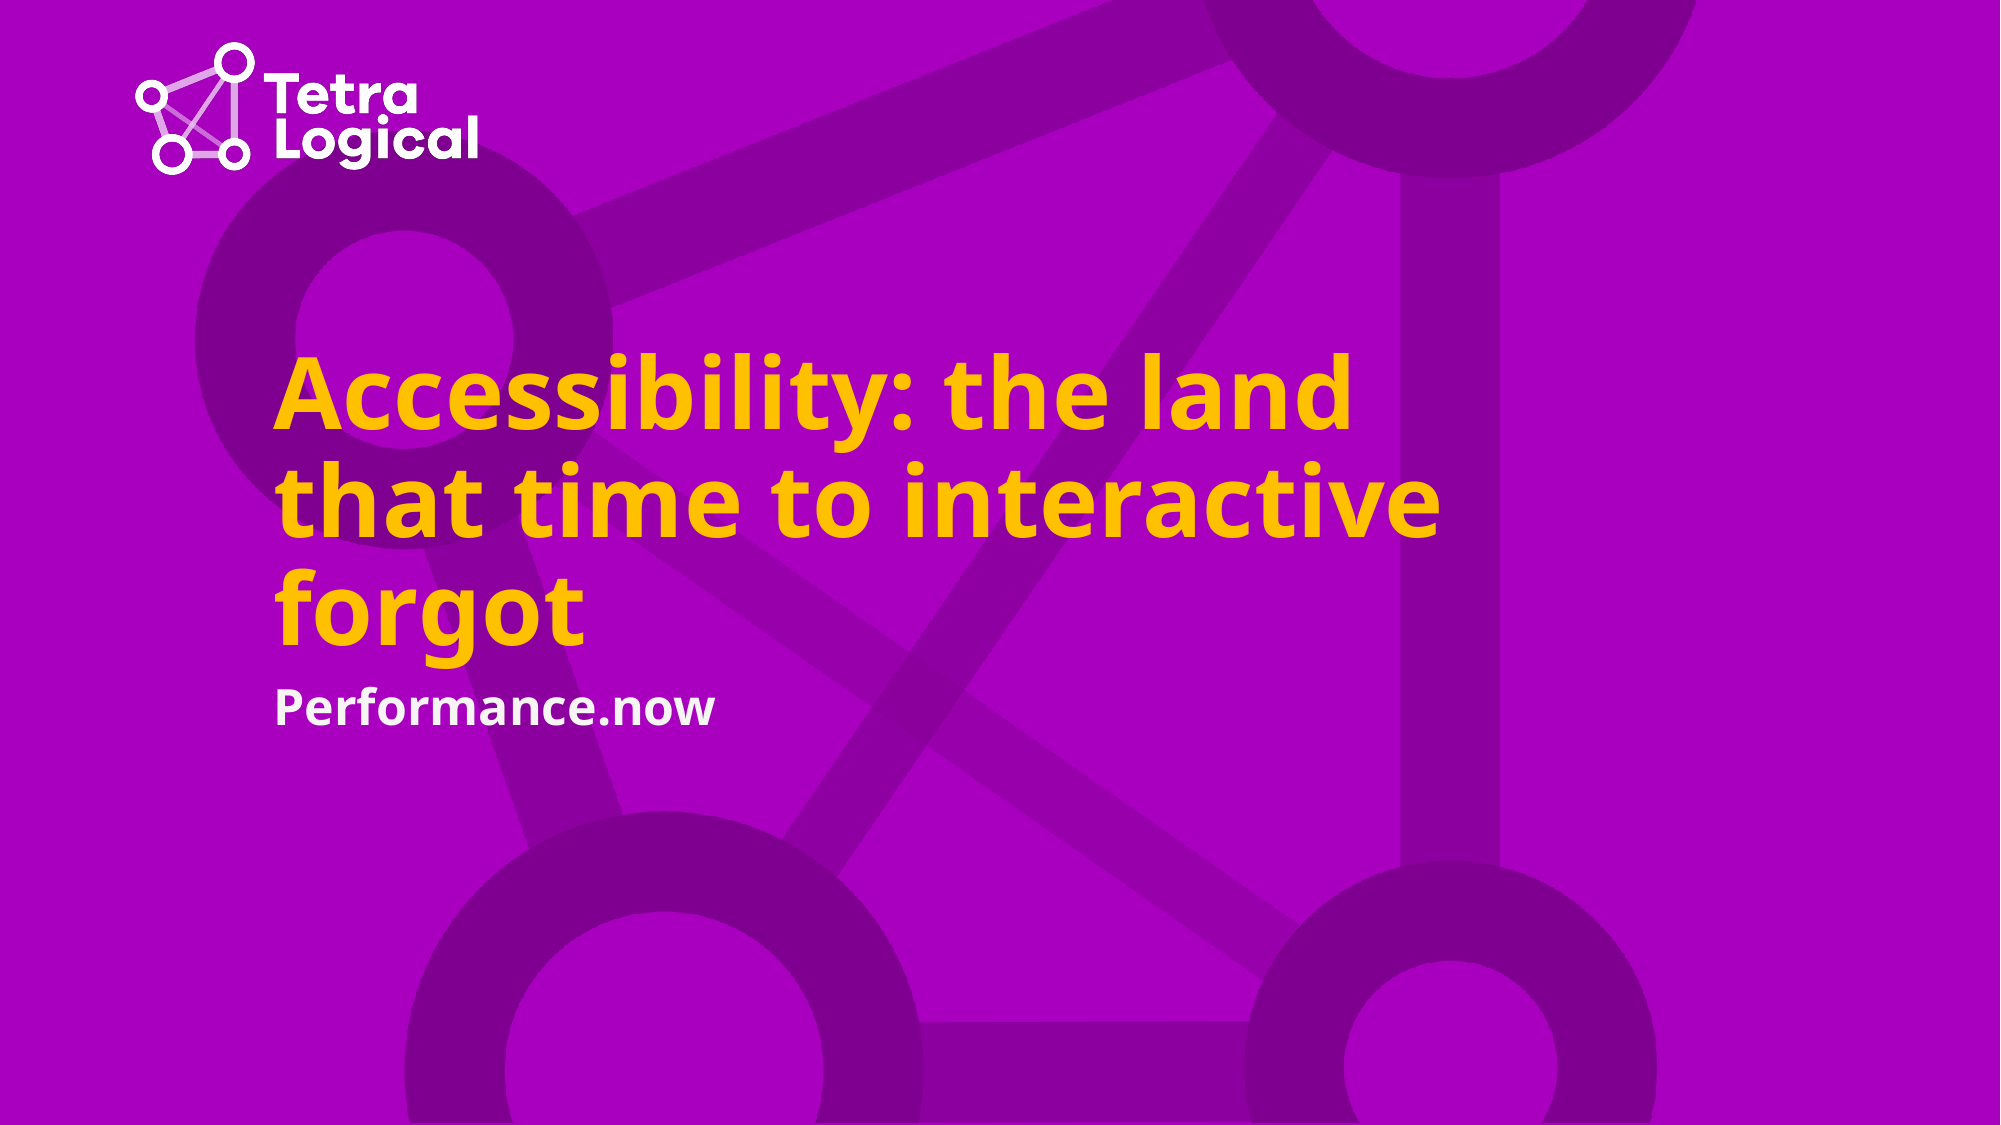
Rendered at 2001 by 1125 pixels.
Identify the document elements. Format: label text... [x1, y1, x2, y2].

picture [99, 0, 1803, 1123]
subtitle Performance.now [273, 681, 1491, 954]
title Accessibility: the land that time to interactive forgot [273, 252, 1491, 667]
